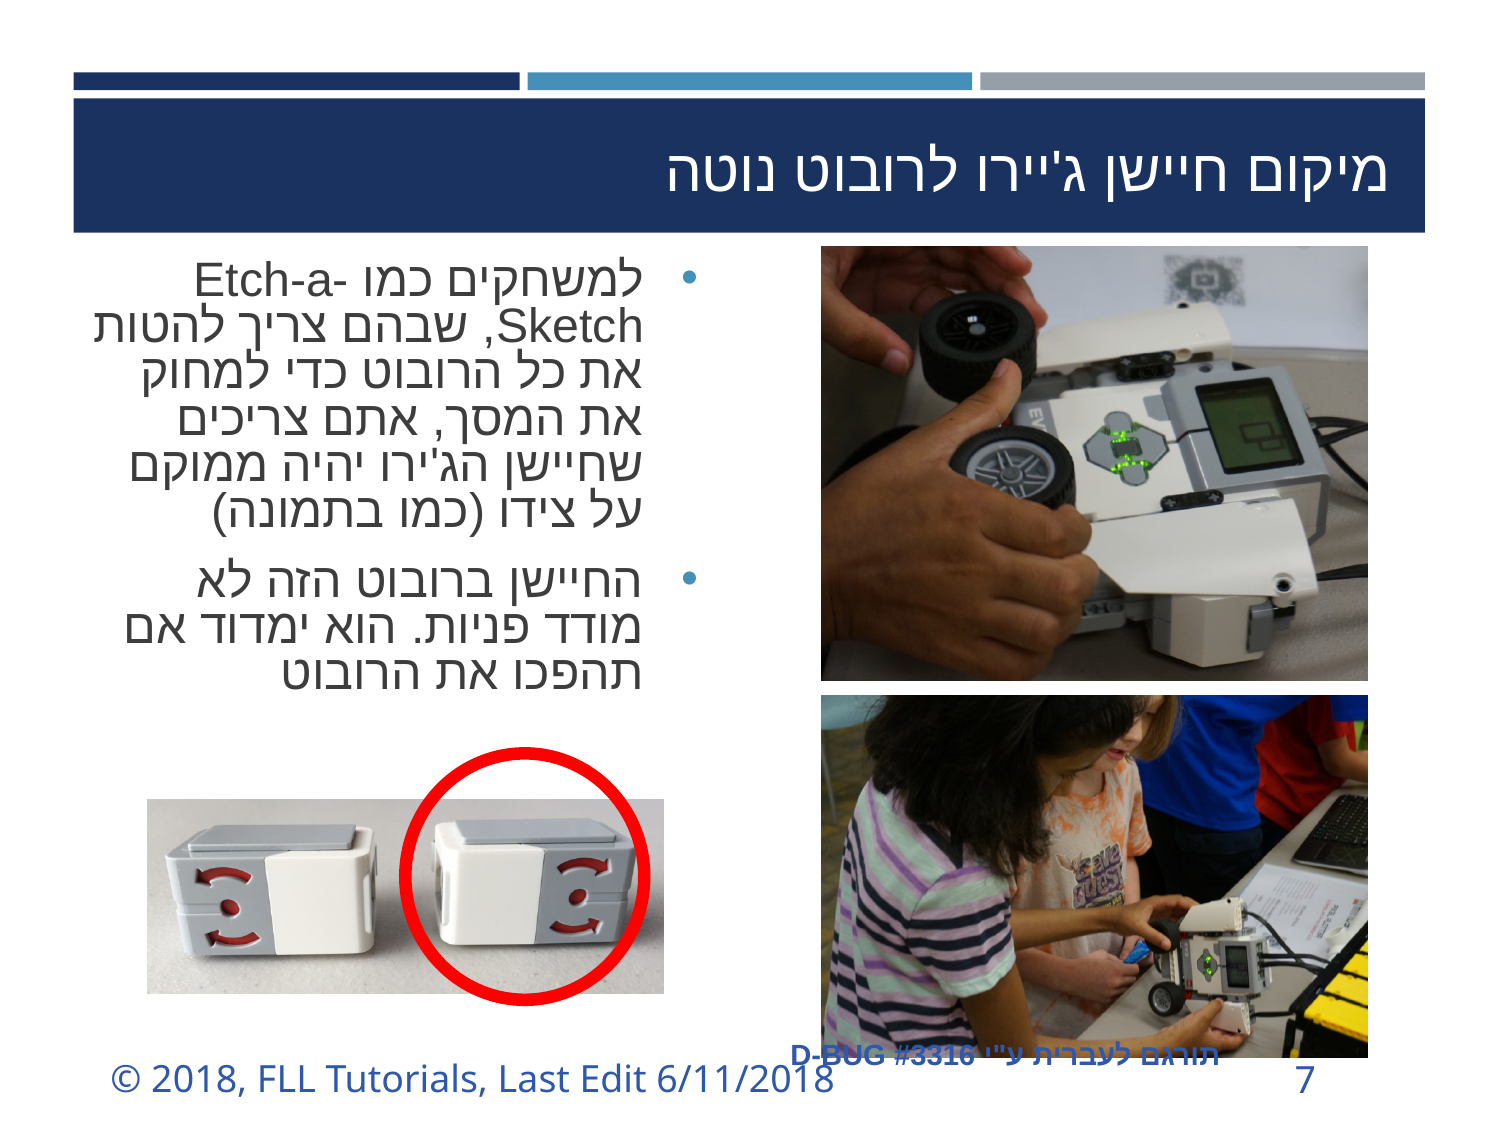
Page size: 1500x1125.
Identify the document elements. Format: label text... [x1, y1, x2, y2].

text_box תורגם לעברית ע"י D-BUG #3316 [605, 1035, 1405, 1084]
list למשחקים כמו Etch-a-Sketch, שבהם צריך להטות את כל הרובוט כדי למחוק את המסך, אתם צריכים שחיישן הג'ירו יהיה ממוקם על צידו (כמו בתמונה) החיישן ברובוט הזה לא מודד פניות. הוא ימדוד אם תהפכו את הרובוט [75, 251, 716, 765]
picture [147, 799, 664, 995]
picture [821, 246, 1368, 682]
title מיקום חיישן ג'יירו לרובוט נוטה [95, 112, 1406, 211]
slide_number ‹#› [1279, 1048, 1406, 1109]
footer © 2018, FLL Tutorials, Last Edit 6/11/2018 [95, 1047, 895, 1108]
picture [821, 695, 1368, 1058]
text_box [432, 753, 617, 798]
